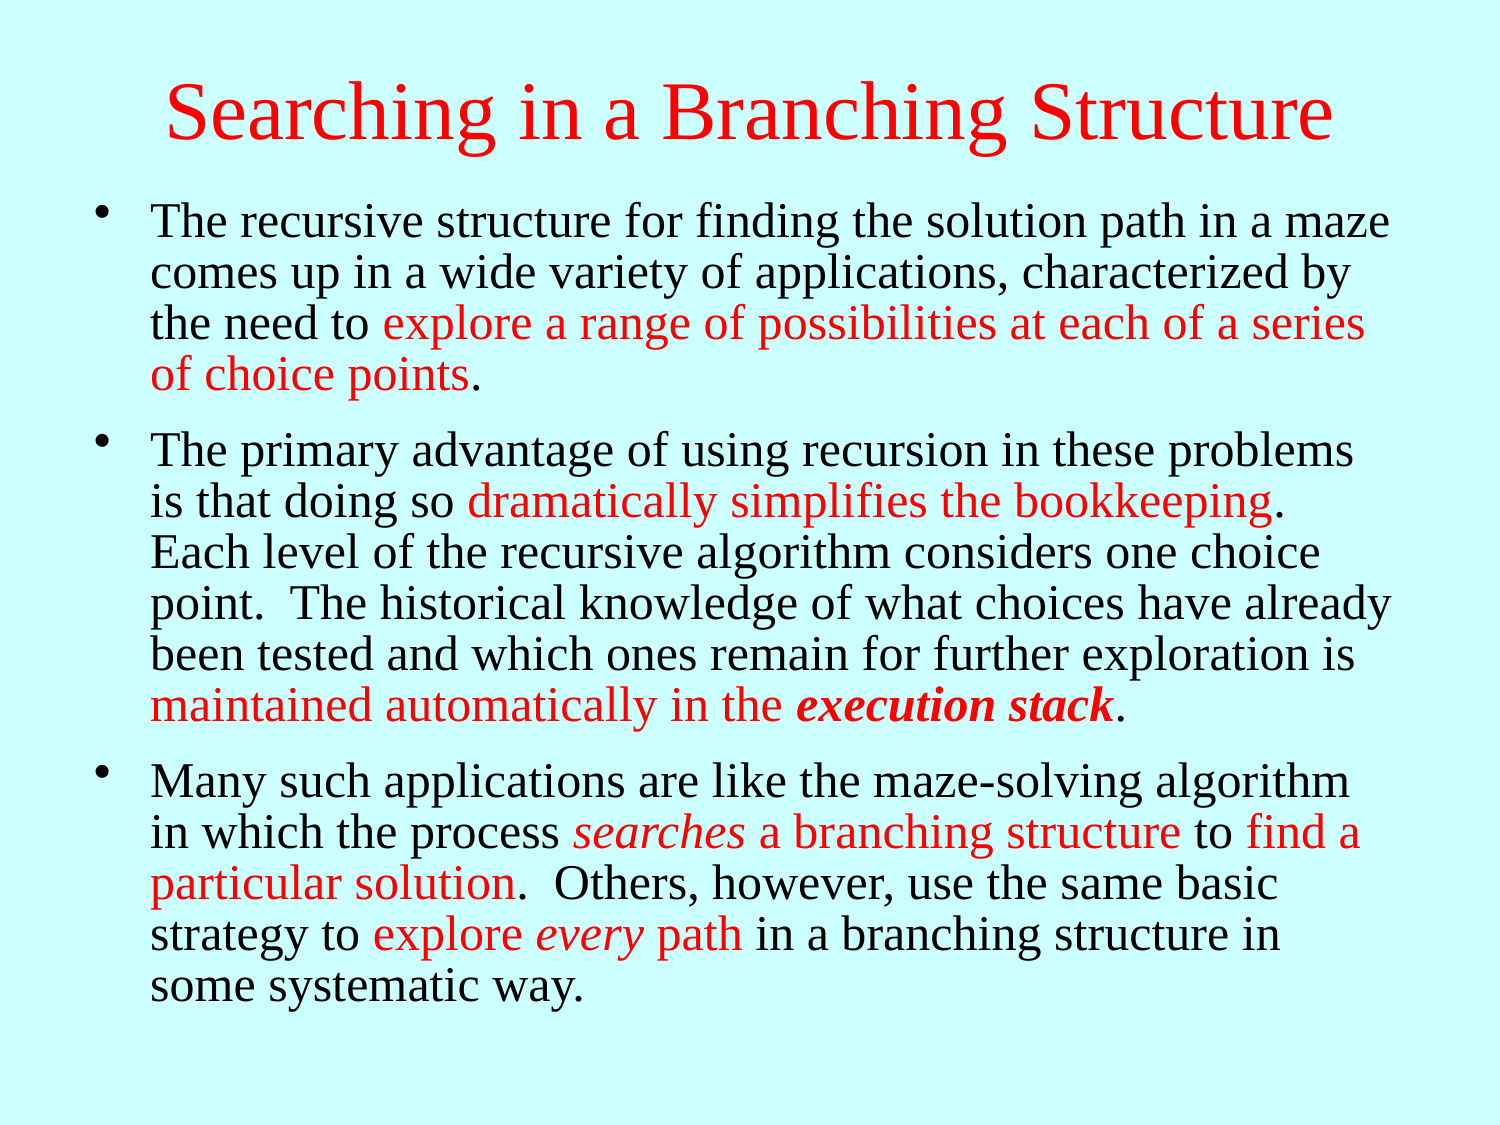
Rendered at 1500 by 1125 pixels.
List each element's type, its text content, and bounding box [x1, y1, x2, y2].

title Searching in a Branching Structure [0, 12, 1500, 201]
text_box The recursive structure for finding the solution path in a maze comes up in a wide variety of applications, characterized by the need to explore a range of possibilities at each of a series of choice points. The primary advantage of using recursion in these problems is that doing so dramatically simplifies the bookkeeping. Each level of the recursive algorithm considers one choice point. The historical knowledge of what choices have already been tested and which ones remain for further exploration is maintained automatically in the execution stack. Many such applications are like the maze-solving algorithm in which the process searches a branching structure to find a particular solution. Others, however, use the same basic strategy to explore every path in a branching structure in some systematic way. [79, 189, 1413, 1063]
